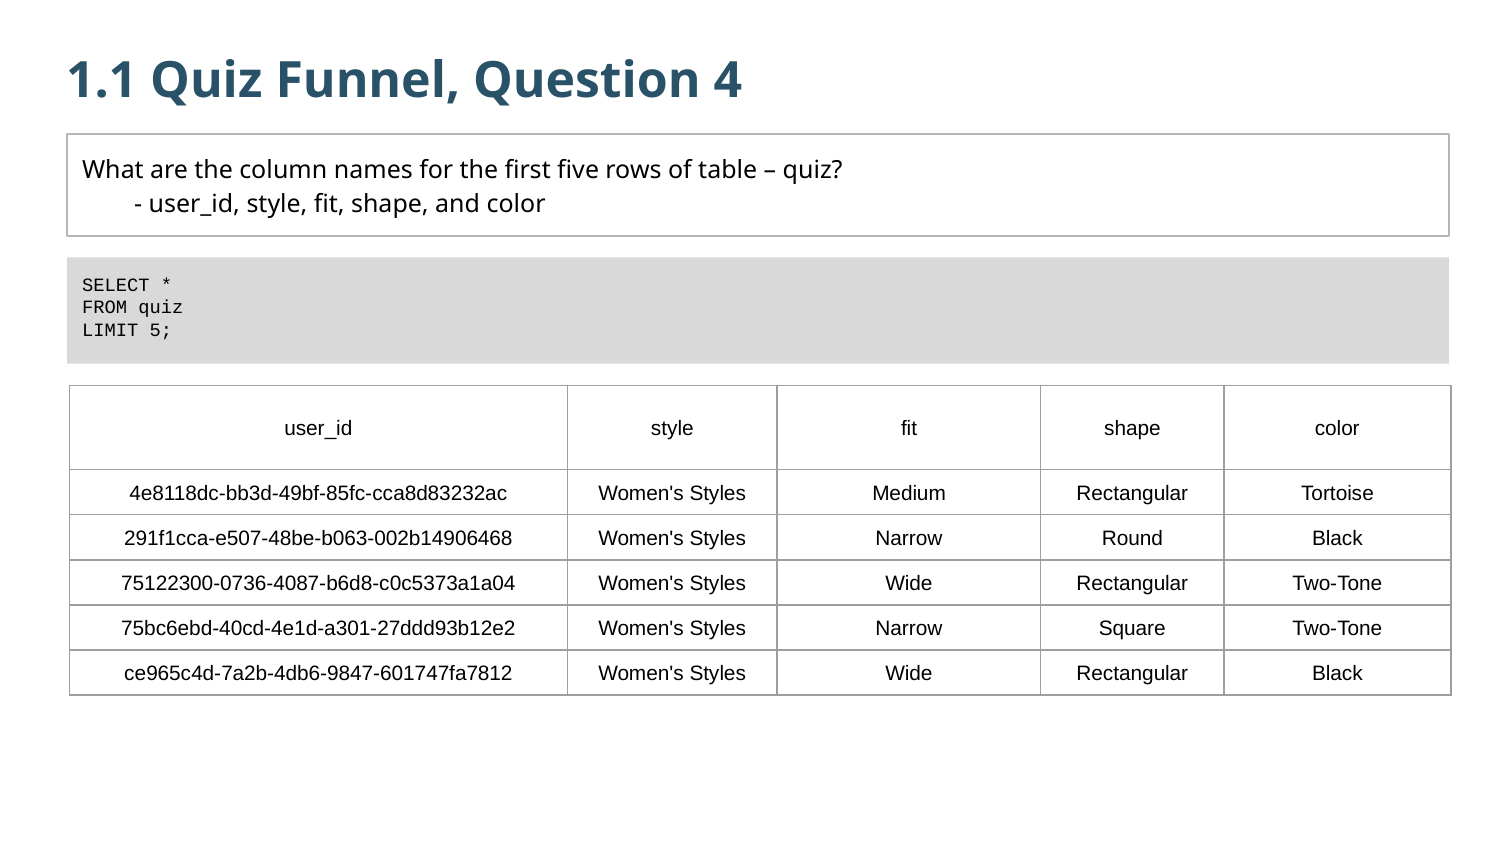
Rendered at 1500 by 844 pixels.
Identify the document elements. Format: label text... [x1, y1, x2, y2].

text_box SELECT * FROM quiz LIMIT 5; [67, 257, 1449, 364]
table_header fit [778, 386, 1040, 469]
table_cell Rectangular [1041, 470, 1223, 514]
table_cell Square [1041, 606, 1223, 649]
table_cell 75bc6ebd-40cd-4e1d-a301-27ddd93b12e2 [70, 606, 567, 649]
table_cell Narrow [778, 606, 1040, 649]
table_cell Women's Styles [568, 515, 776, 559]
table_cell Black [1225, 651, 1450, 694]
table_cell 4e8118dc-bb3d-49bf-85fc-cca8d83232ac [70, 470, 567, 514]
table_header shape [1041, 386, 1223, 469]
table_cell Rectangular [1041, 651, 1223, 694]
table_cell 75122300-0736-4087-b6d8-c0c5373a1a04 [70, 561, 567, 604]
table_cell Women's Styles [568, 606, 776, 649]
table_cell Medium [778, 470, 1040, 514]
table_header color [1225, 386, 1450, 469]
table_cell Women's Styles [568, 470, 776, 514]
table_cell Two-Tone [1225, 561, 1450, 604]
table_cell Women's Styles [568, 651, 776, 694]
table_cell Round [1041, 515, 1223, 559]
text_box What are the column names for the first five rows of table – quiz? - user_id, style, fit, shape, and color [67, 133, 1449, 236]
table_cell Rectangular [1041, 561, 1223, 604]
table_cell 291f1cca-e507-48be-b063-002b14906468 [70, 515, 567, 559]
table_cell Narrow [778, 515, 1040, 559]
table_header user_id [70, 386, 567, 469]
table_header style [568, 386, 776, 469]
table_cell ce965c4d-7a2b-4db6-9847-601747fa7812 [70, 651, 567, 694]
table_cell Women's Styles [568, 561, 776, 604]
table_cell Two-Tone [1225, 606, 1450, 649]
table_cell Wide [778, 561, 1040, 604]
table_cell Wide [778, 651, 1040, 694]
table_cell Black [1225, 515, 1450, 559]
text_box 1.1 Quiz Funnel, Question 4 [51, 28, 1449, 123]
table_cell Tortoise [1225, 470, 1450, 514]
